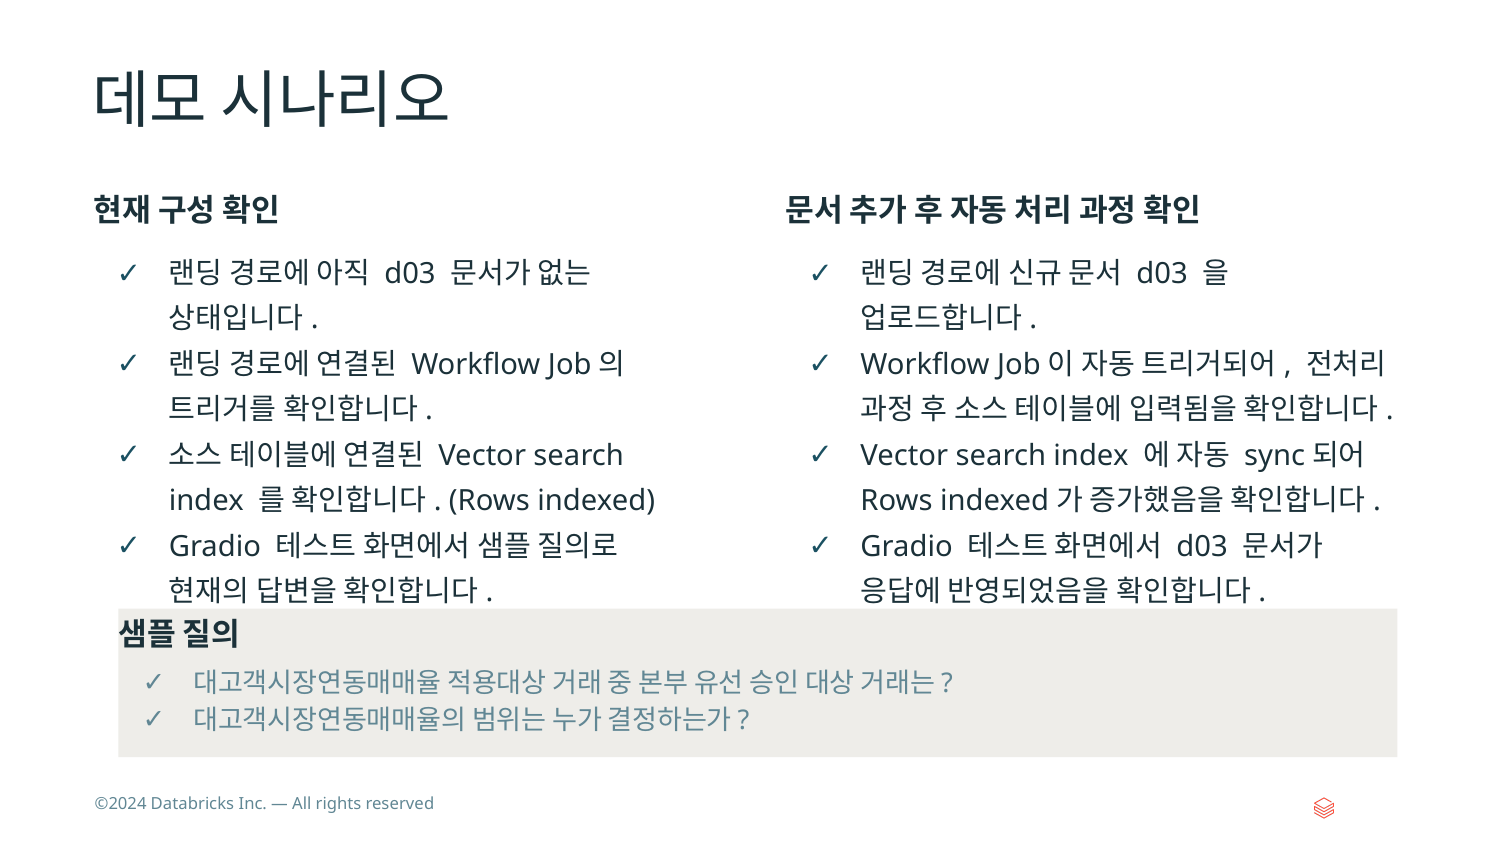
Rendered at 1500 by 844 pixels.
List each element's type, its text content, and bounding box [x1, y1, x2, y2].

title 데모 시나리오 [92, 65, 1404, 138]
list 현재 구성 확인 랜딩 경로에 아직 d03 문서가 없는 상태입니다. 랜딩 경로에 연결된 Workflow Job의 트리거를 확인합니다. 소스 테이블에 연결된 Vector search index 를 확인합니다. (Rows indexed) Gradio 테스트 화면에서 샘플 질의로 현재의 답변을 확인합니다. [93, 178, 706, 609]
list 샘플 질의 대고객시장연동매매율 적용대상 거래 중 본부 유선 승인 대상 거래는? 대고객시장연동매매율의 범위는 누가 결정하는가? [118, 608, 1398, 758]
list 문서 추가 후 자동 처리 과정 확인 랜딩 경로에 신규 문서 d03 을 업로드합니다. Workflow Job이 자동 트리거되어, 전처리 과정 후 소스 테이블에 입력됨을 확인합니다. Vector search index 에 자동 sync되어 Rows indexed가 증가했음을 확인합니다. Gradio 테스트 화면에서 d03 문서가 응답에 반영되었음을 확인합니다. [785, 178, 1398, 608]
picture [1312, 796, 1336, 820]
